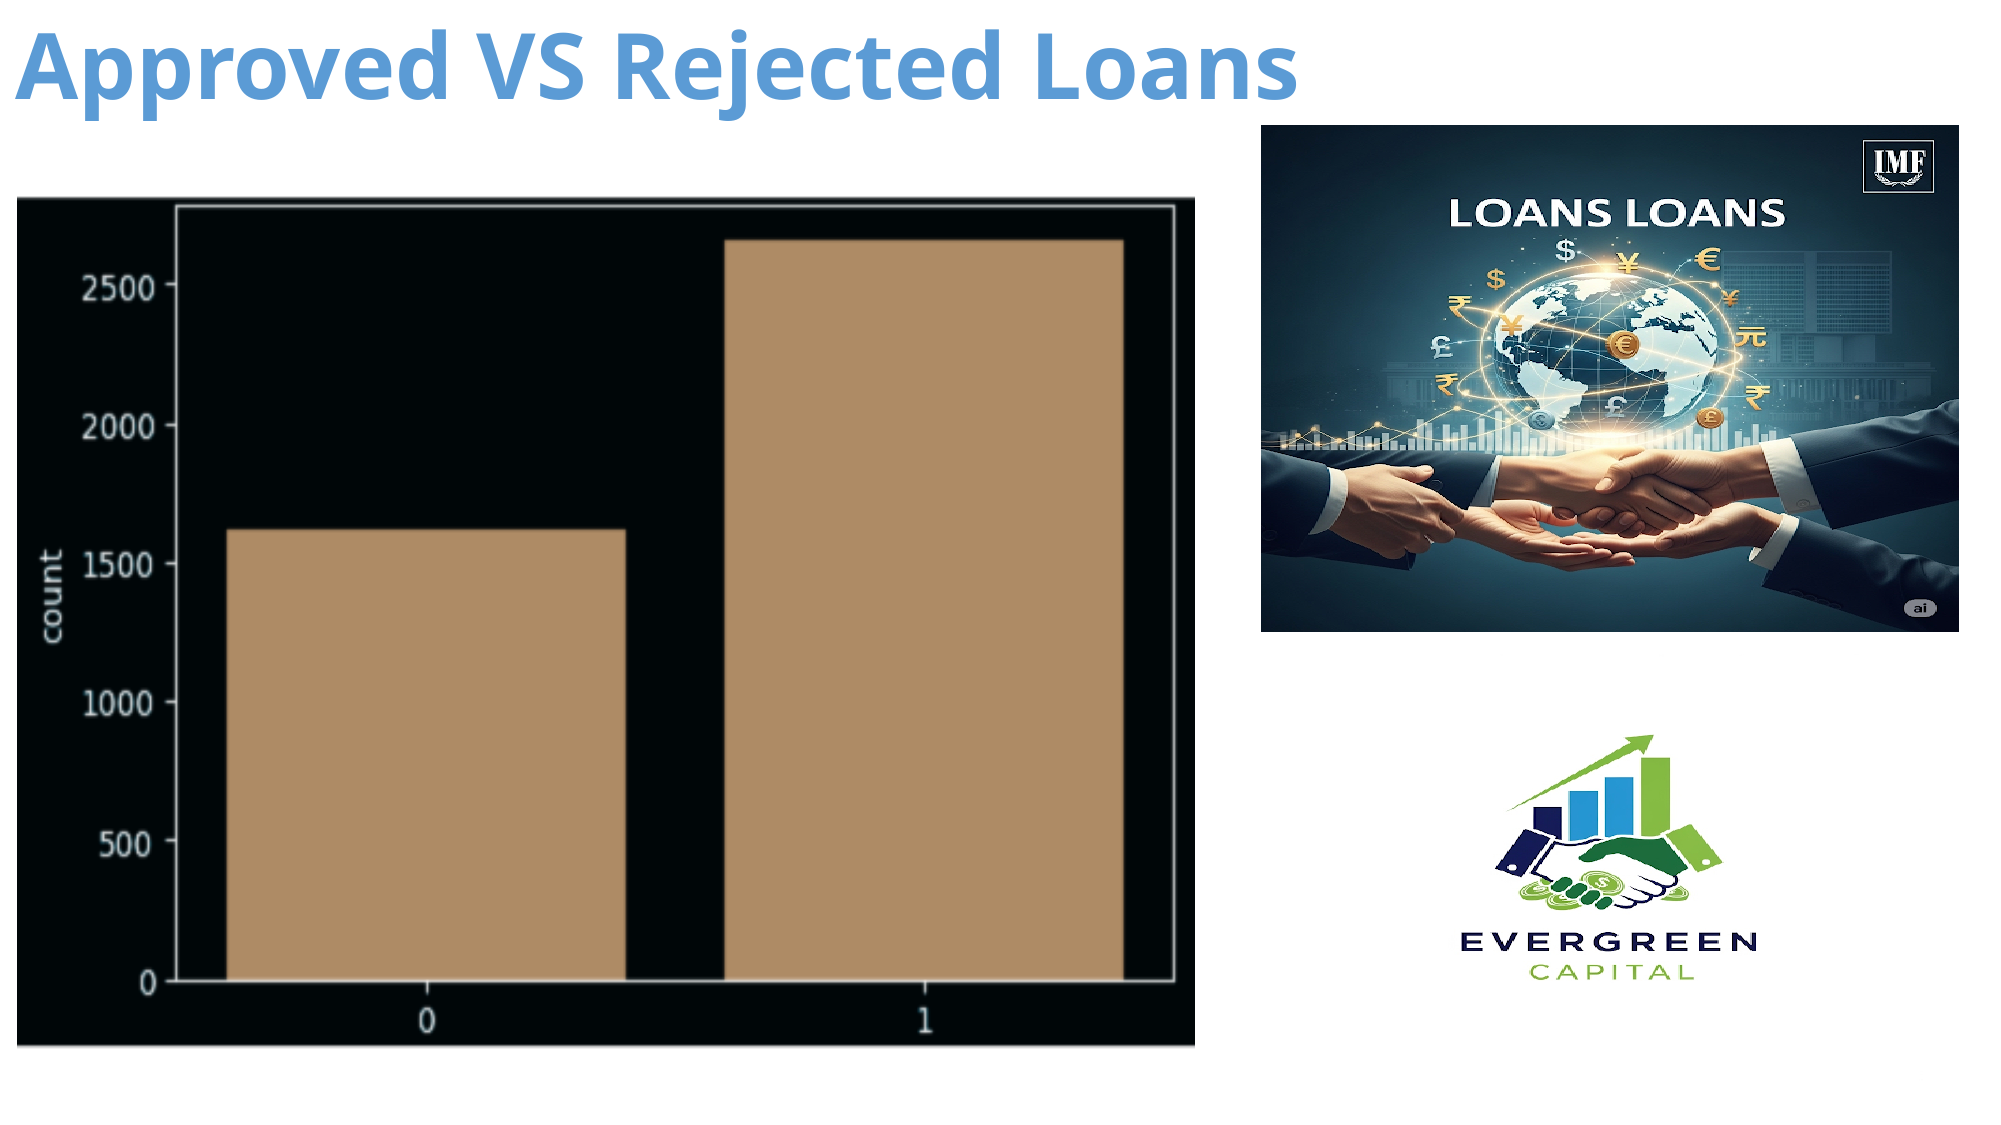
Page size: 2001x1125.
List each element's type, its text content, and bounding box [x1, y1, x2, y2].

picture [1298, 654, 1923, 1081]
picture [1261, 125, 1959, 632]
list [17, 125, 1195, 1114]
title Approved VS Rejected Loans [0, 11, 1725, 128]
